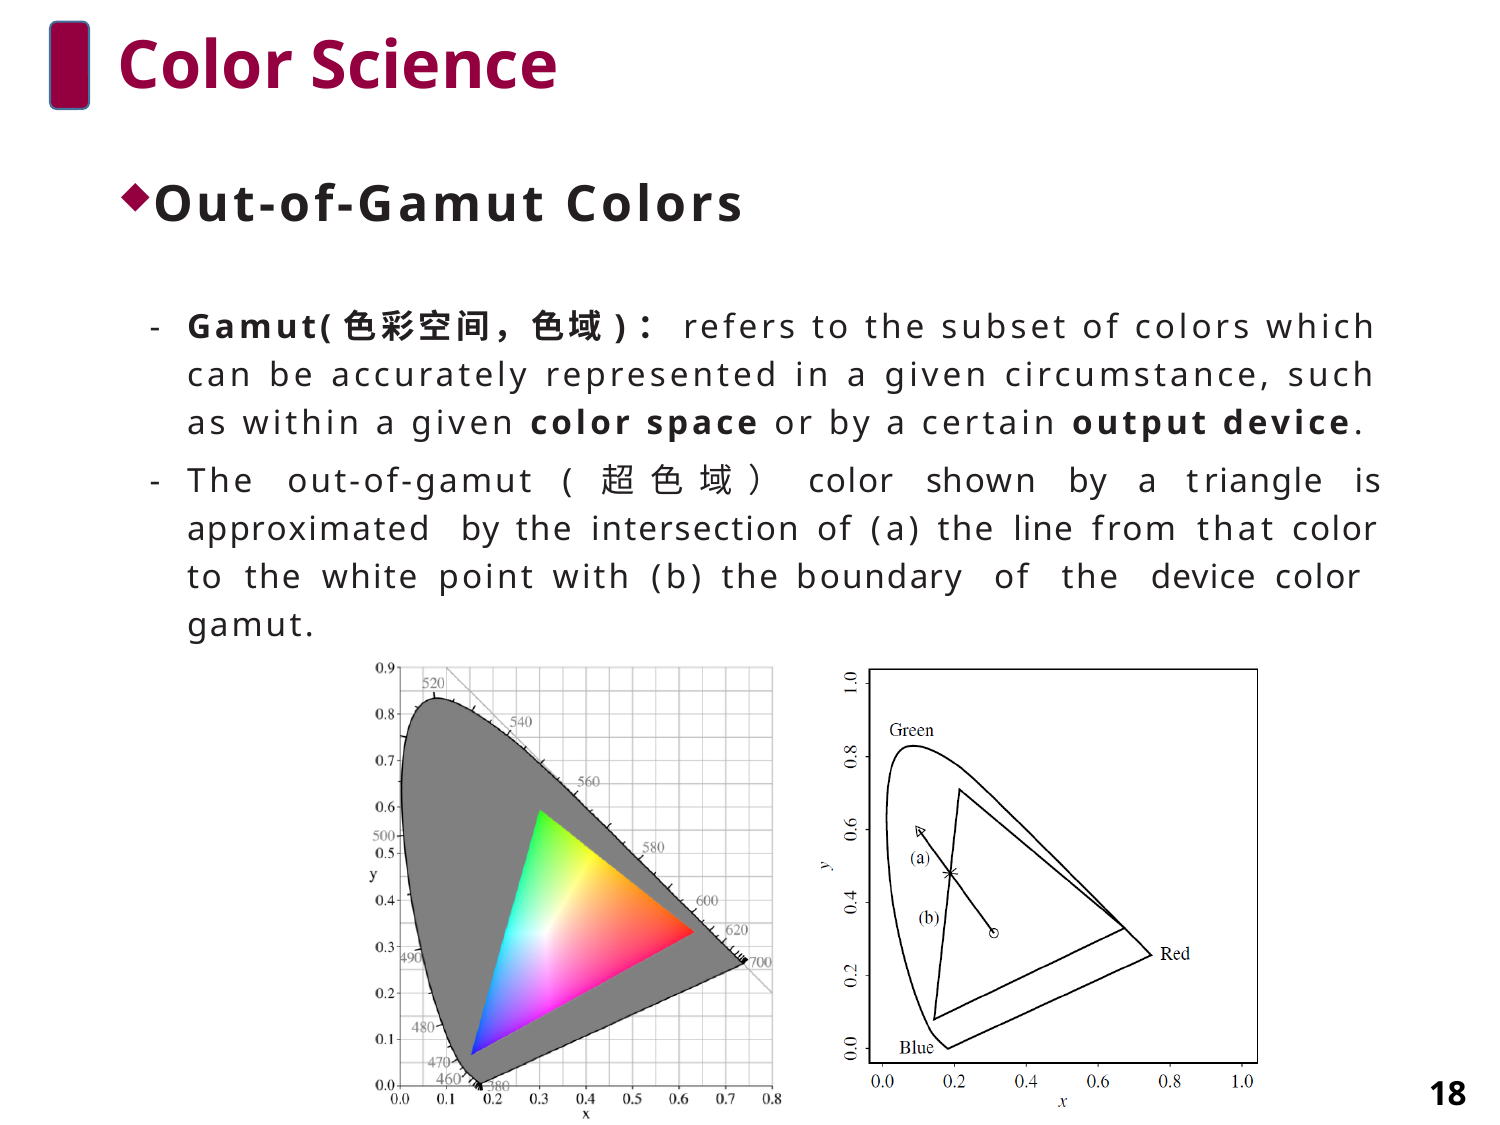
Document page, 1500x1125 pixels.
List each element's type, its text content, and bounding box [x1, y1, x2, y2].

list Out-of-Gamut Colors Gamut(色彩空间，色域)：refers to the subset of colors which can be accurately represented in a given circumstance, such as within a given color space or by a certain output device. The out-of-gamut (超色域）color shown by a triangle is approximated by the intersection of (a) the line from that color to the white point with (b) the boundary of the device color gamut. [103, 164, 1397, 1079]
title Color Science [103, 23, 1397, 111]
picture [820, 649, 1320, 1112]
slide_number 18 [1384, 1065, 1500, 1125]
picture [357, 649, 788, 1125]
